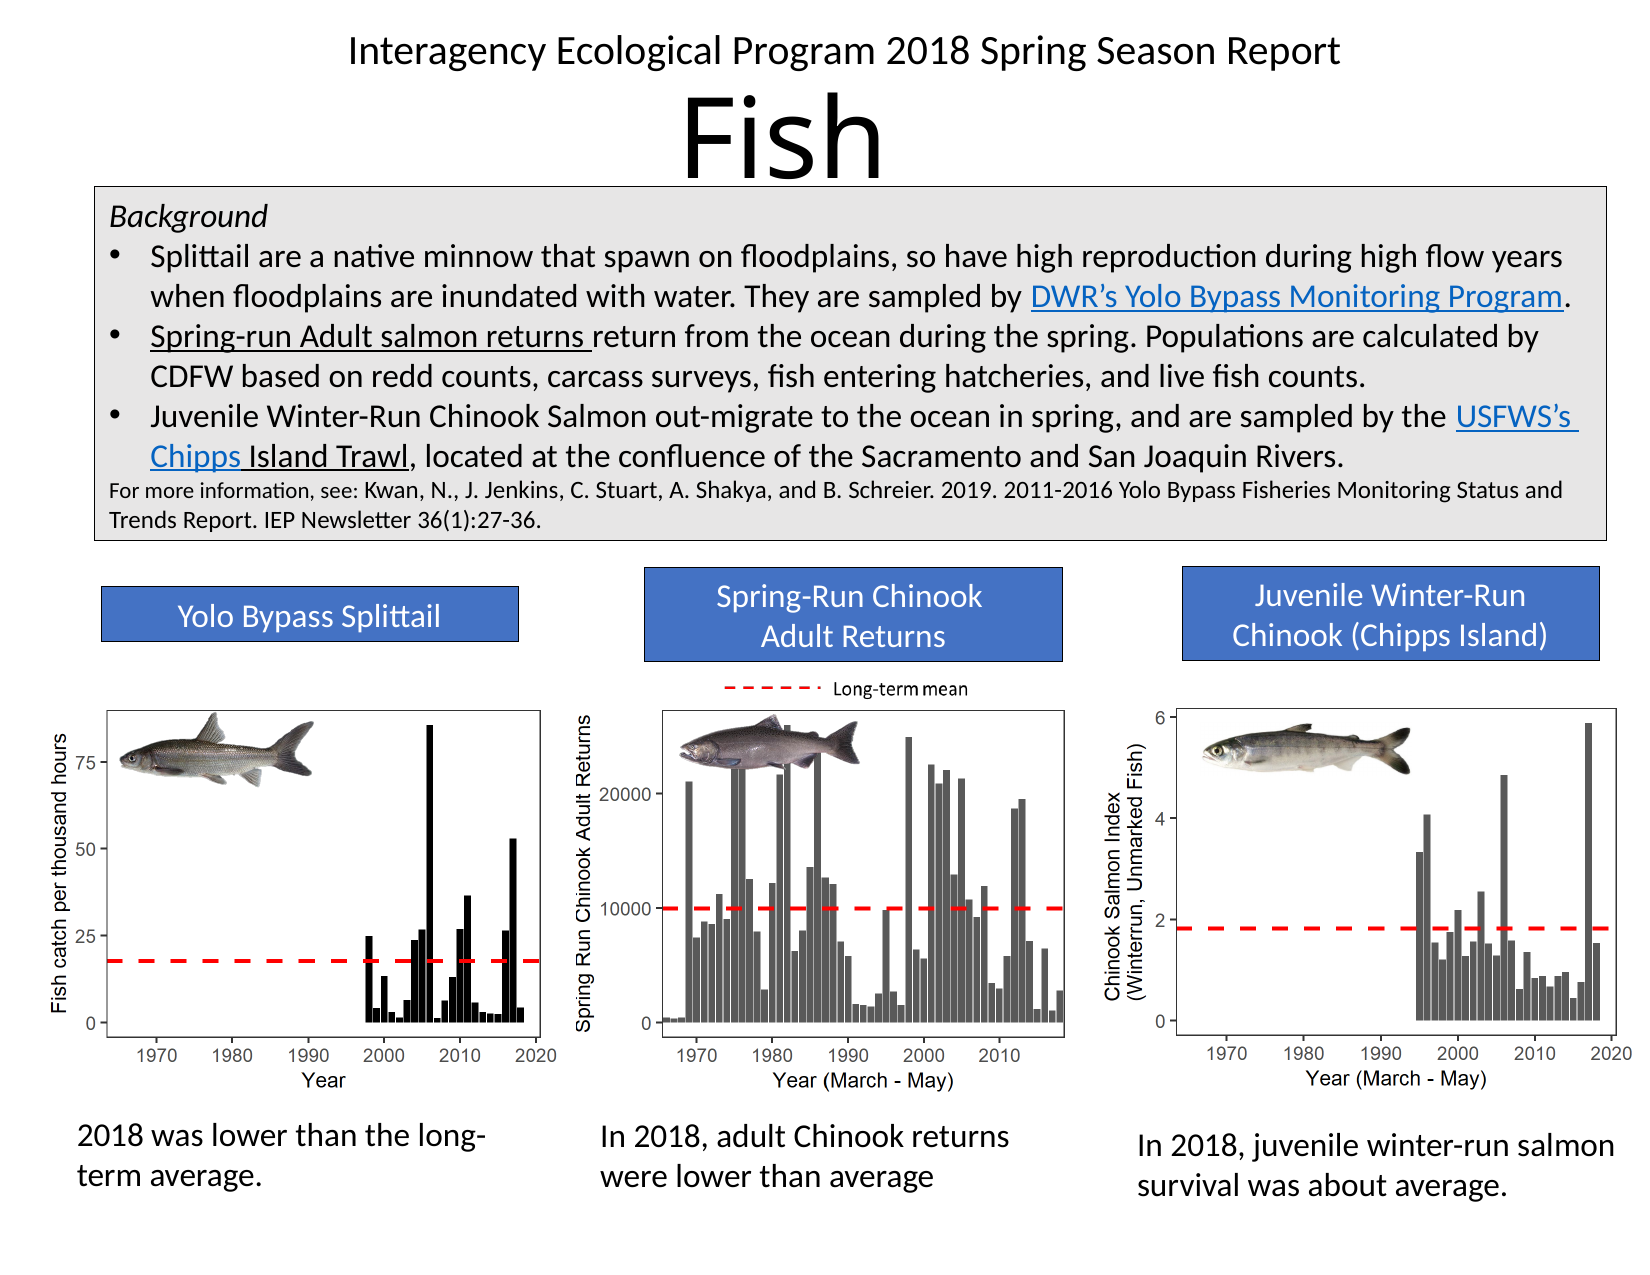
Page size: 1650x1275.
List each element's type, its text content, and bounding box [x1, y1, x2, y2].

text_box Juvenile Winter-Run Chinook (Chipps Island) [1182, 566, 1600, 661]
text_box Yolo Bypass Splittail [101, 586, 519, 642]
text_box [707, 677, 983, 703]
picture [26, 695, 1100, 1097]
text_box Interagency Ecological Program 2018 Spring Season Report [141, 21, 367, 109]
text_box Spring-Run Chinook Adult Returns [644, 567, 1063, 662]
text_box Background Splittail are a native minnow that spawn on floodplains, so have high reproduction during high flow years when floodplains are inundated with water. They are sampled by DWR’s Yolo Bypass Monitoring Program. Spring-run Adult salmon returns return from the ocean during the spring. Populations are calculated by CDFW based on redd counts, carcass surveys, fish entering hatcheries, and live fish counts. Juvenile Winter-Run Chinook Salmon out-migrate to the ocean in spring, and are sampled by the USFWS’s Chipps Island Trawl, located at the confluence of the Sacramento and San Joaquin Rivers. For more information, see: Kwan, N., J. Jenkins, C. Stuart, A. Shakya, and B. Schreier. 2019. 2011-2016 Yolo Bypass Fisheries Monitoring Status and Trends Report. IEP Newsletter 36(1):27-36. [94, 186, 1607, 541]
text_box In 2018, adult Chinook returns were lower than average [585, 1106, 1059, 1202]
picture [1102, 693, 1650, 1095]
text_box Interagency Ecological Program 2018 Spring Season Report [1199, 21, 1549, 109]
text_box 2018 was lower than the long-term average. [62, 1105, 558, 1200]
title Fish [367, 12, 1199, 211]
text_box In 2018, juvenile winter-run salmon survival was about average. [1122, 1115, 1636, 1211]
